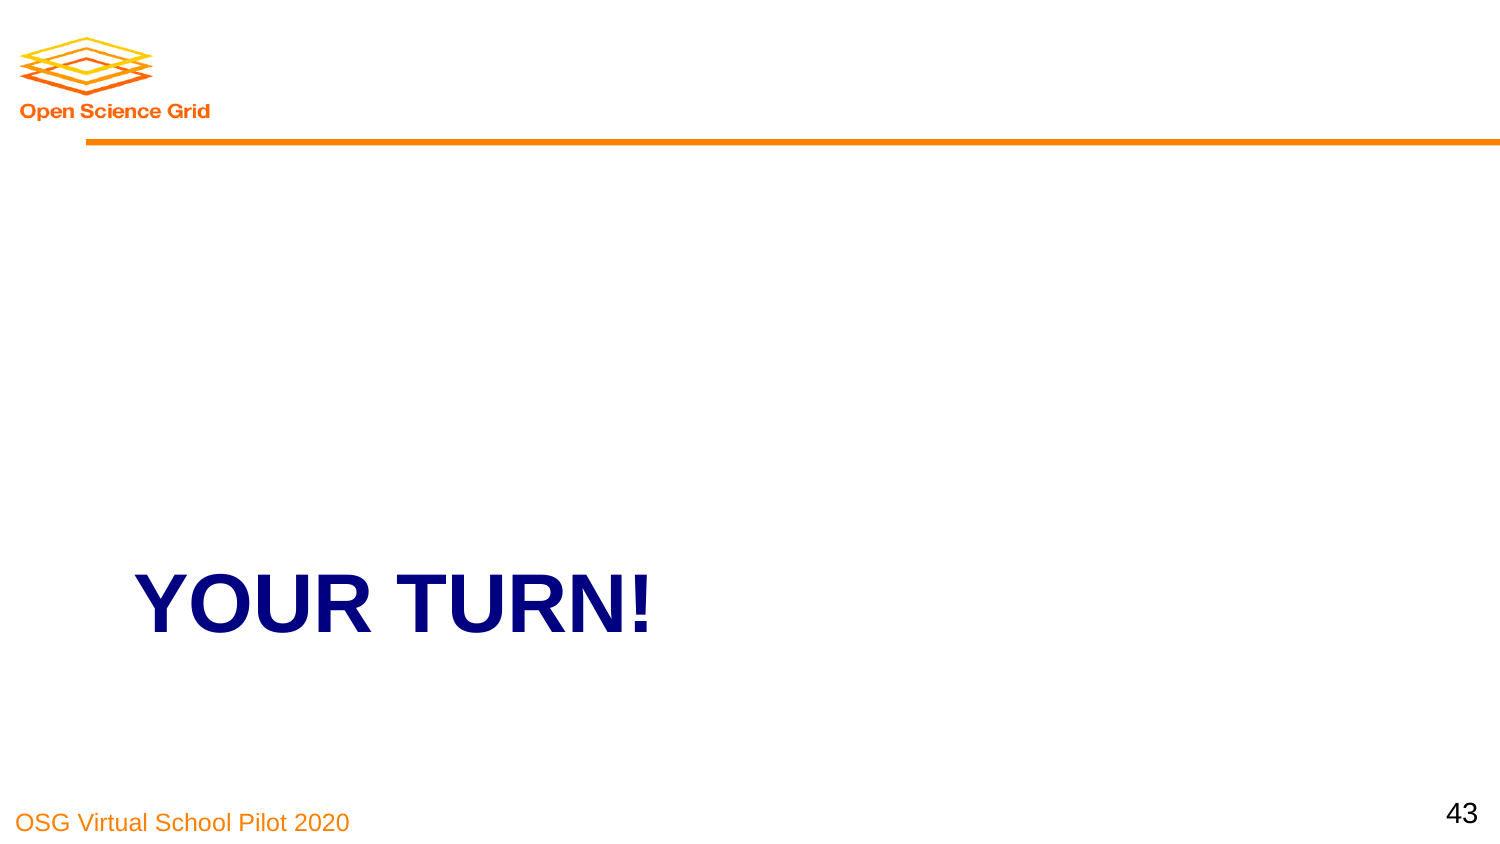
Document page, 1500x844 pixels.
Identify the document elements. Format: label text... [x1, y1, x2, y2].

picture [0, 20, 229, 134]
title Your Turn! [118, 542, 1394, 710]
slide_number 43 [1431, 787, 1500, 844]
